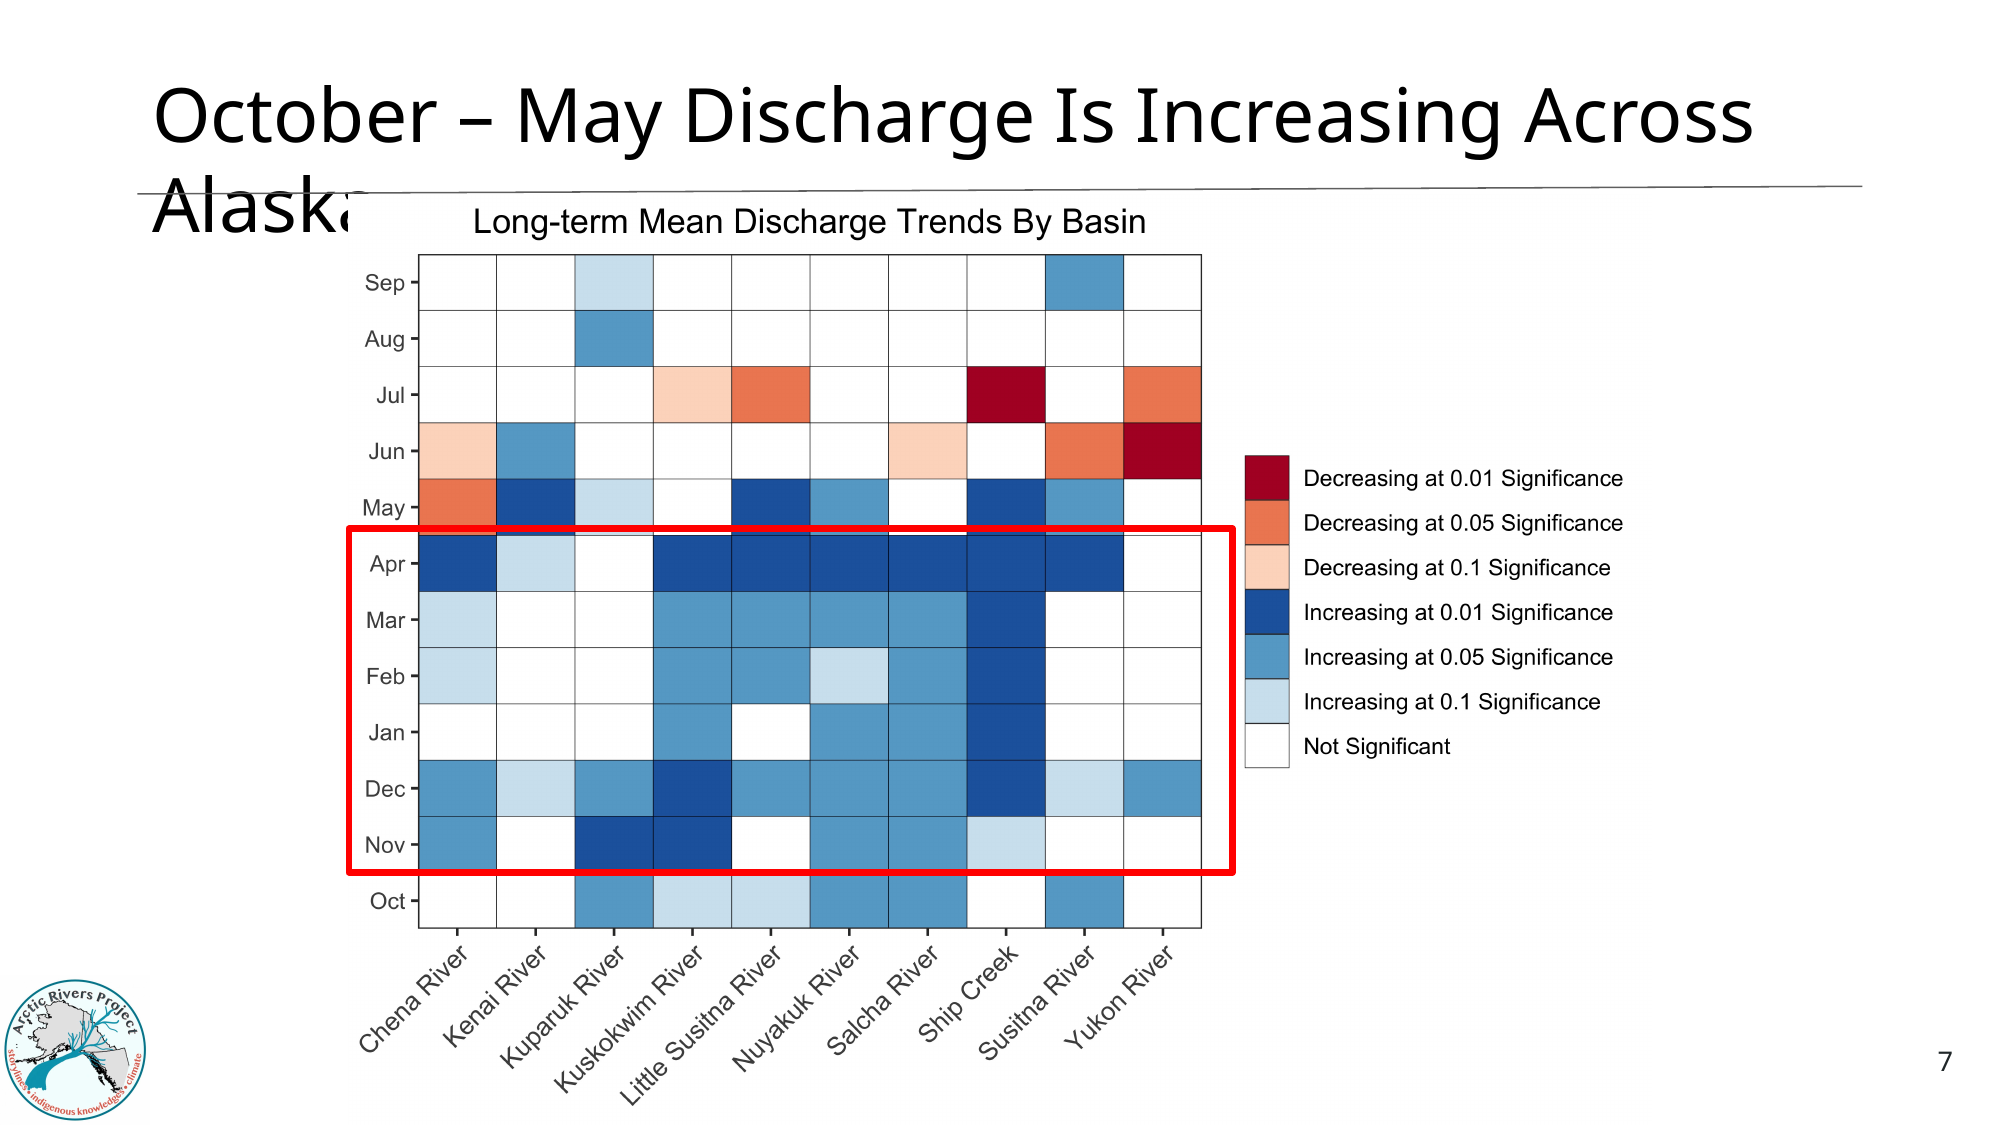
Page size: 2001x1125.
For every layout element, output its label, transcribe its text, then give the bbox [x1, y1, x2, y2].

picture [0, 975, 151, 1125]
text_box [137, 186, 1863, 195]
picture [348, 194, 1652, 1125]
slide_number 7 [1853, 1019, 1974, 1106]
text_box October – May Discharge Is Increasing Across Alaska [137, 59, 1863, 185]
